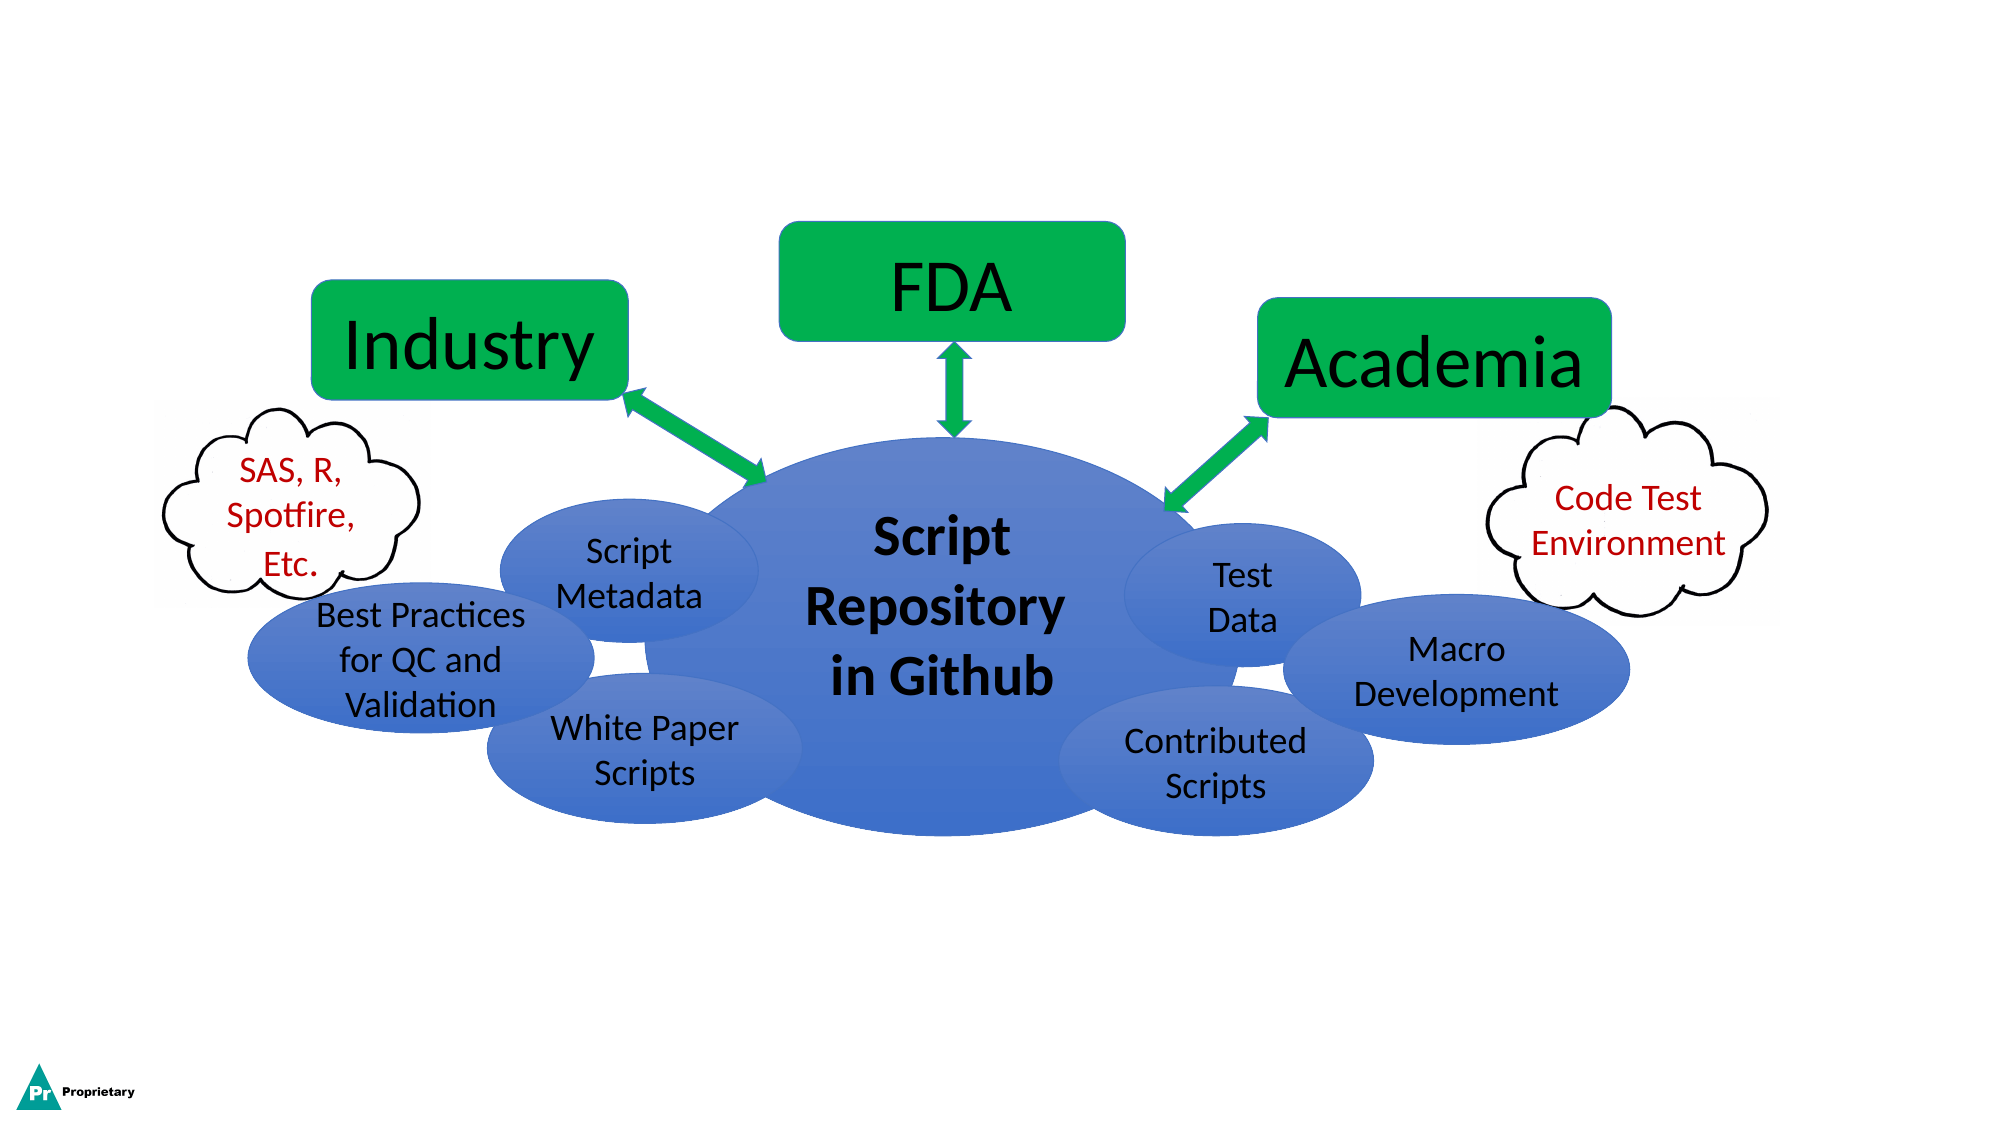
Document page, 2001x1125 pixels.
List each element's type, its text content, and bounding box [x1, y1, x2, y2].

text_box Contributed Scripts [1058, 685, 1375, 837]
text_box White Paper Scripts [486, 672, 803, 824]
text_box Best Practices for QC and Validation [247, 582, 595, 734]
text_box Script Repository in Github [644, 437, 1238, 837]
text_box [936, 340, 973, 439]
picture [1477, 397, 1780, 626]
text_box Script Metadata [499, 498, 759, 643]
text_box [1163, 415, 1269, 513]
text_box Macro Development [1283, 593, 1631, 745]
picture [154, 400, 431, 608]
text_box Industry [310, 279, 629, 401]
text_box Academia [1256, 297, 1613, 419]
text_box [621, 387, 768, 489]
text_box FDA [778, 220, 1126, 342]
text_box Test Data [1123, 523, 1362, 668]
picture [10, 1061, 141, 1115]
